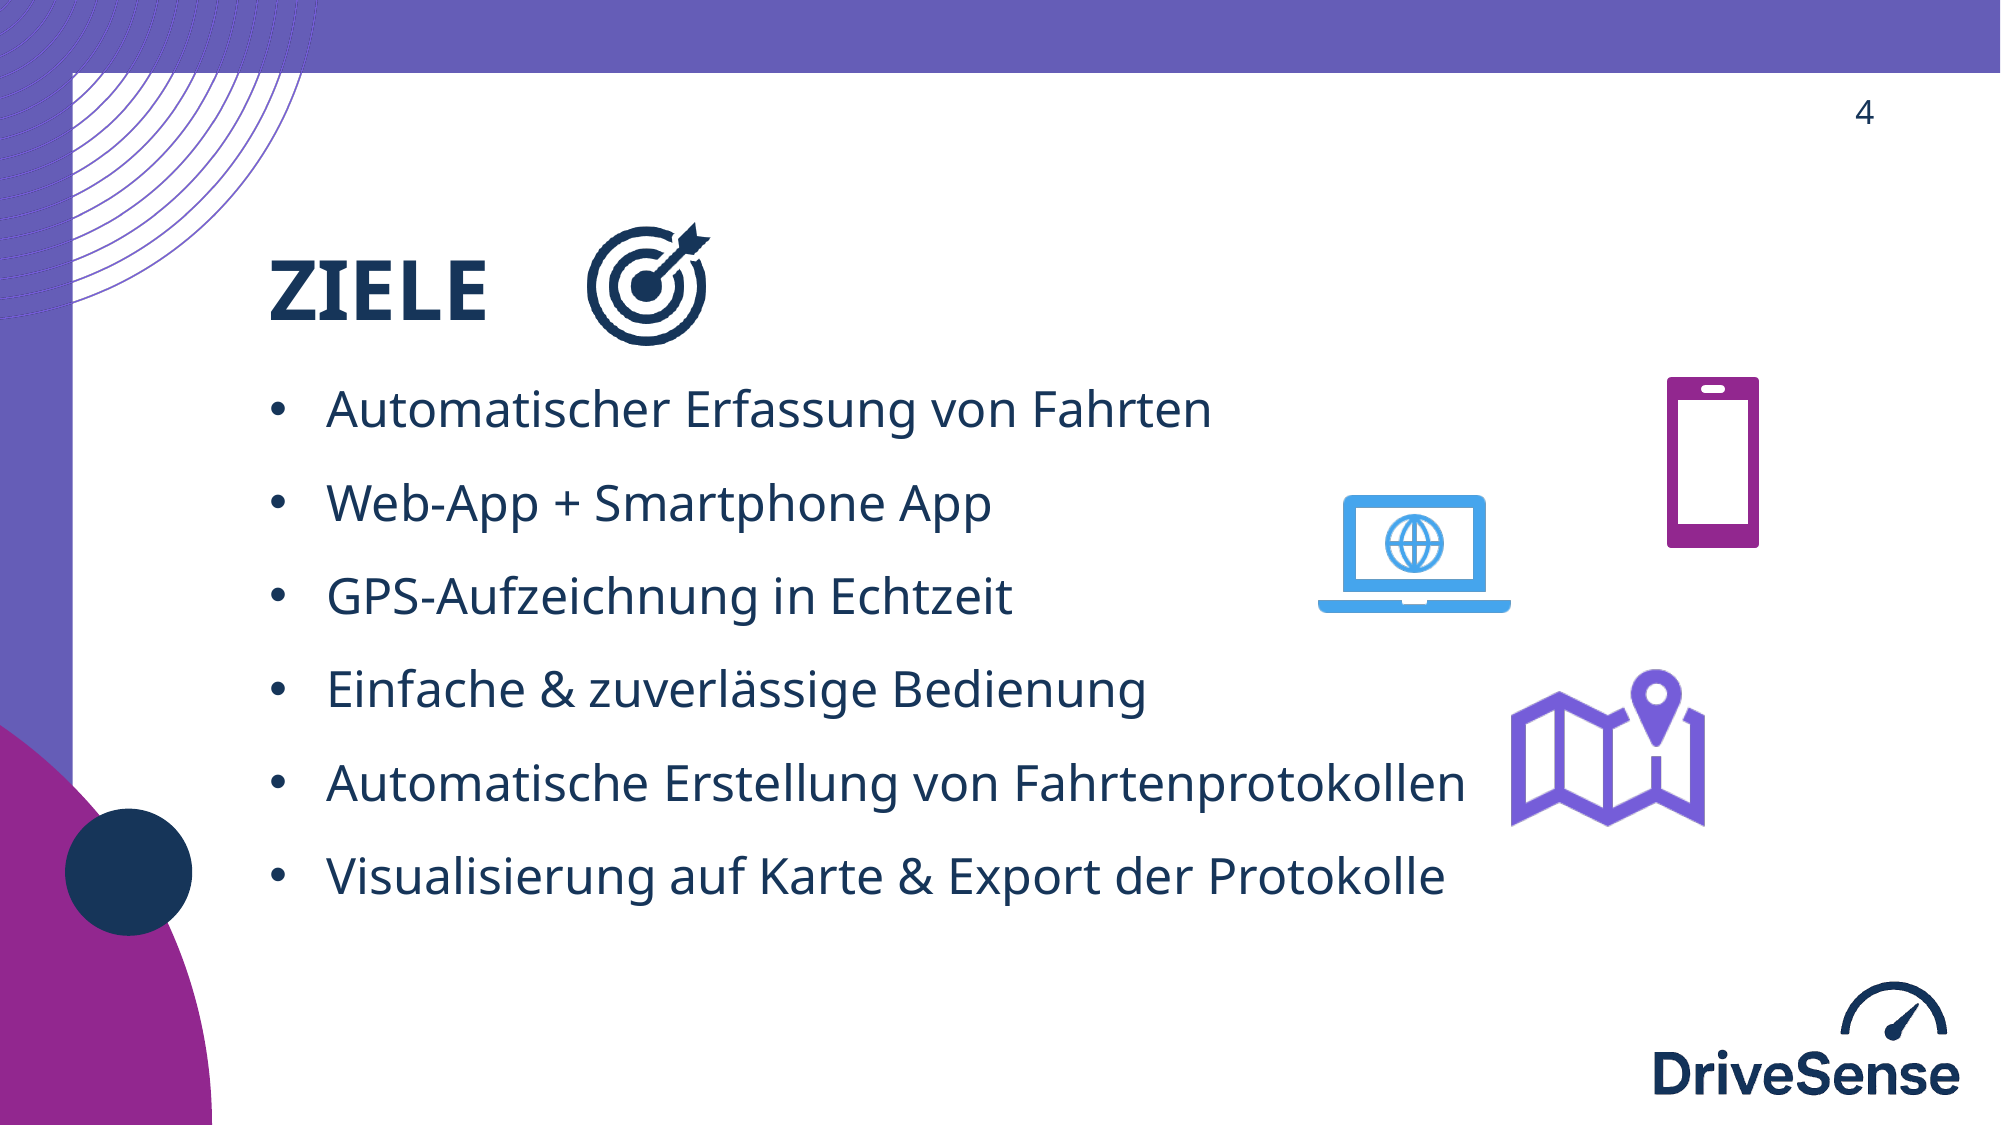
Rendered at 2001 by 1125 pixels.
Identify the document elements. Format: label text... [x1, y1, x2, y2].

title Ziele [254, 173, 1875, 338]
picture [0, 0, 2001, 785]
picture [1621, 979, 1989, 1101]
picture [1619, 369, 1805, 555]
list Automatischer Erfassung von Fahrten Web-App + Smartphone App GPS-Aufzeichnung in Echtzeit Einfache & zuverlässige Bedienung Automatische Erstellung von Fahrtenprotokollen Visualisierung auf Karte & Export der Protokolle [254, 377, 1574, 1028]
picture [572, 208, 724, 359]
slide_number 4 [1712, 75, 1875, 153]
picture [1314, 453, 1724, 865]
